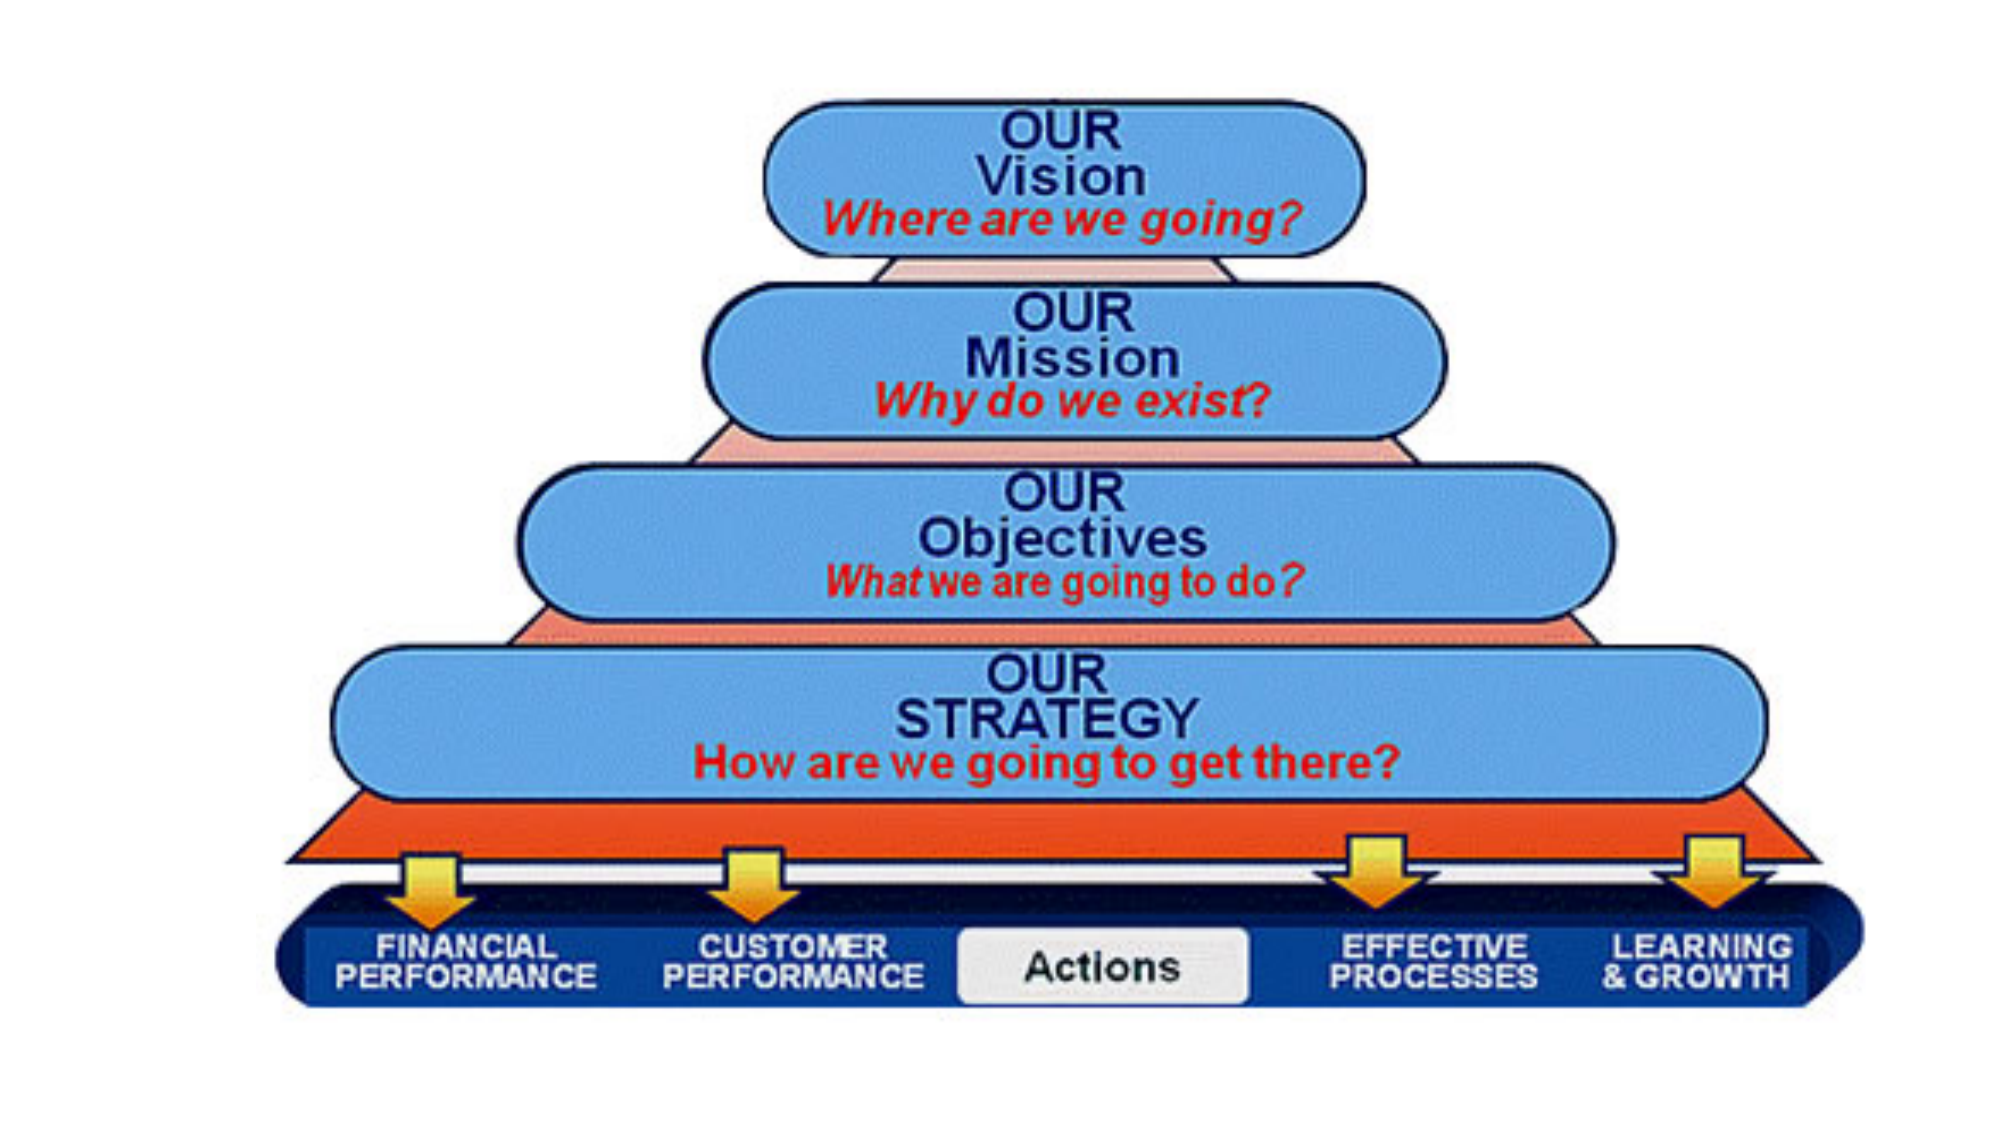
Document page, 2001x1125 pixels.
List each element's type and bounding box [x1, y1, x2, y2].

picture [256, 63, 1893, 1052]
